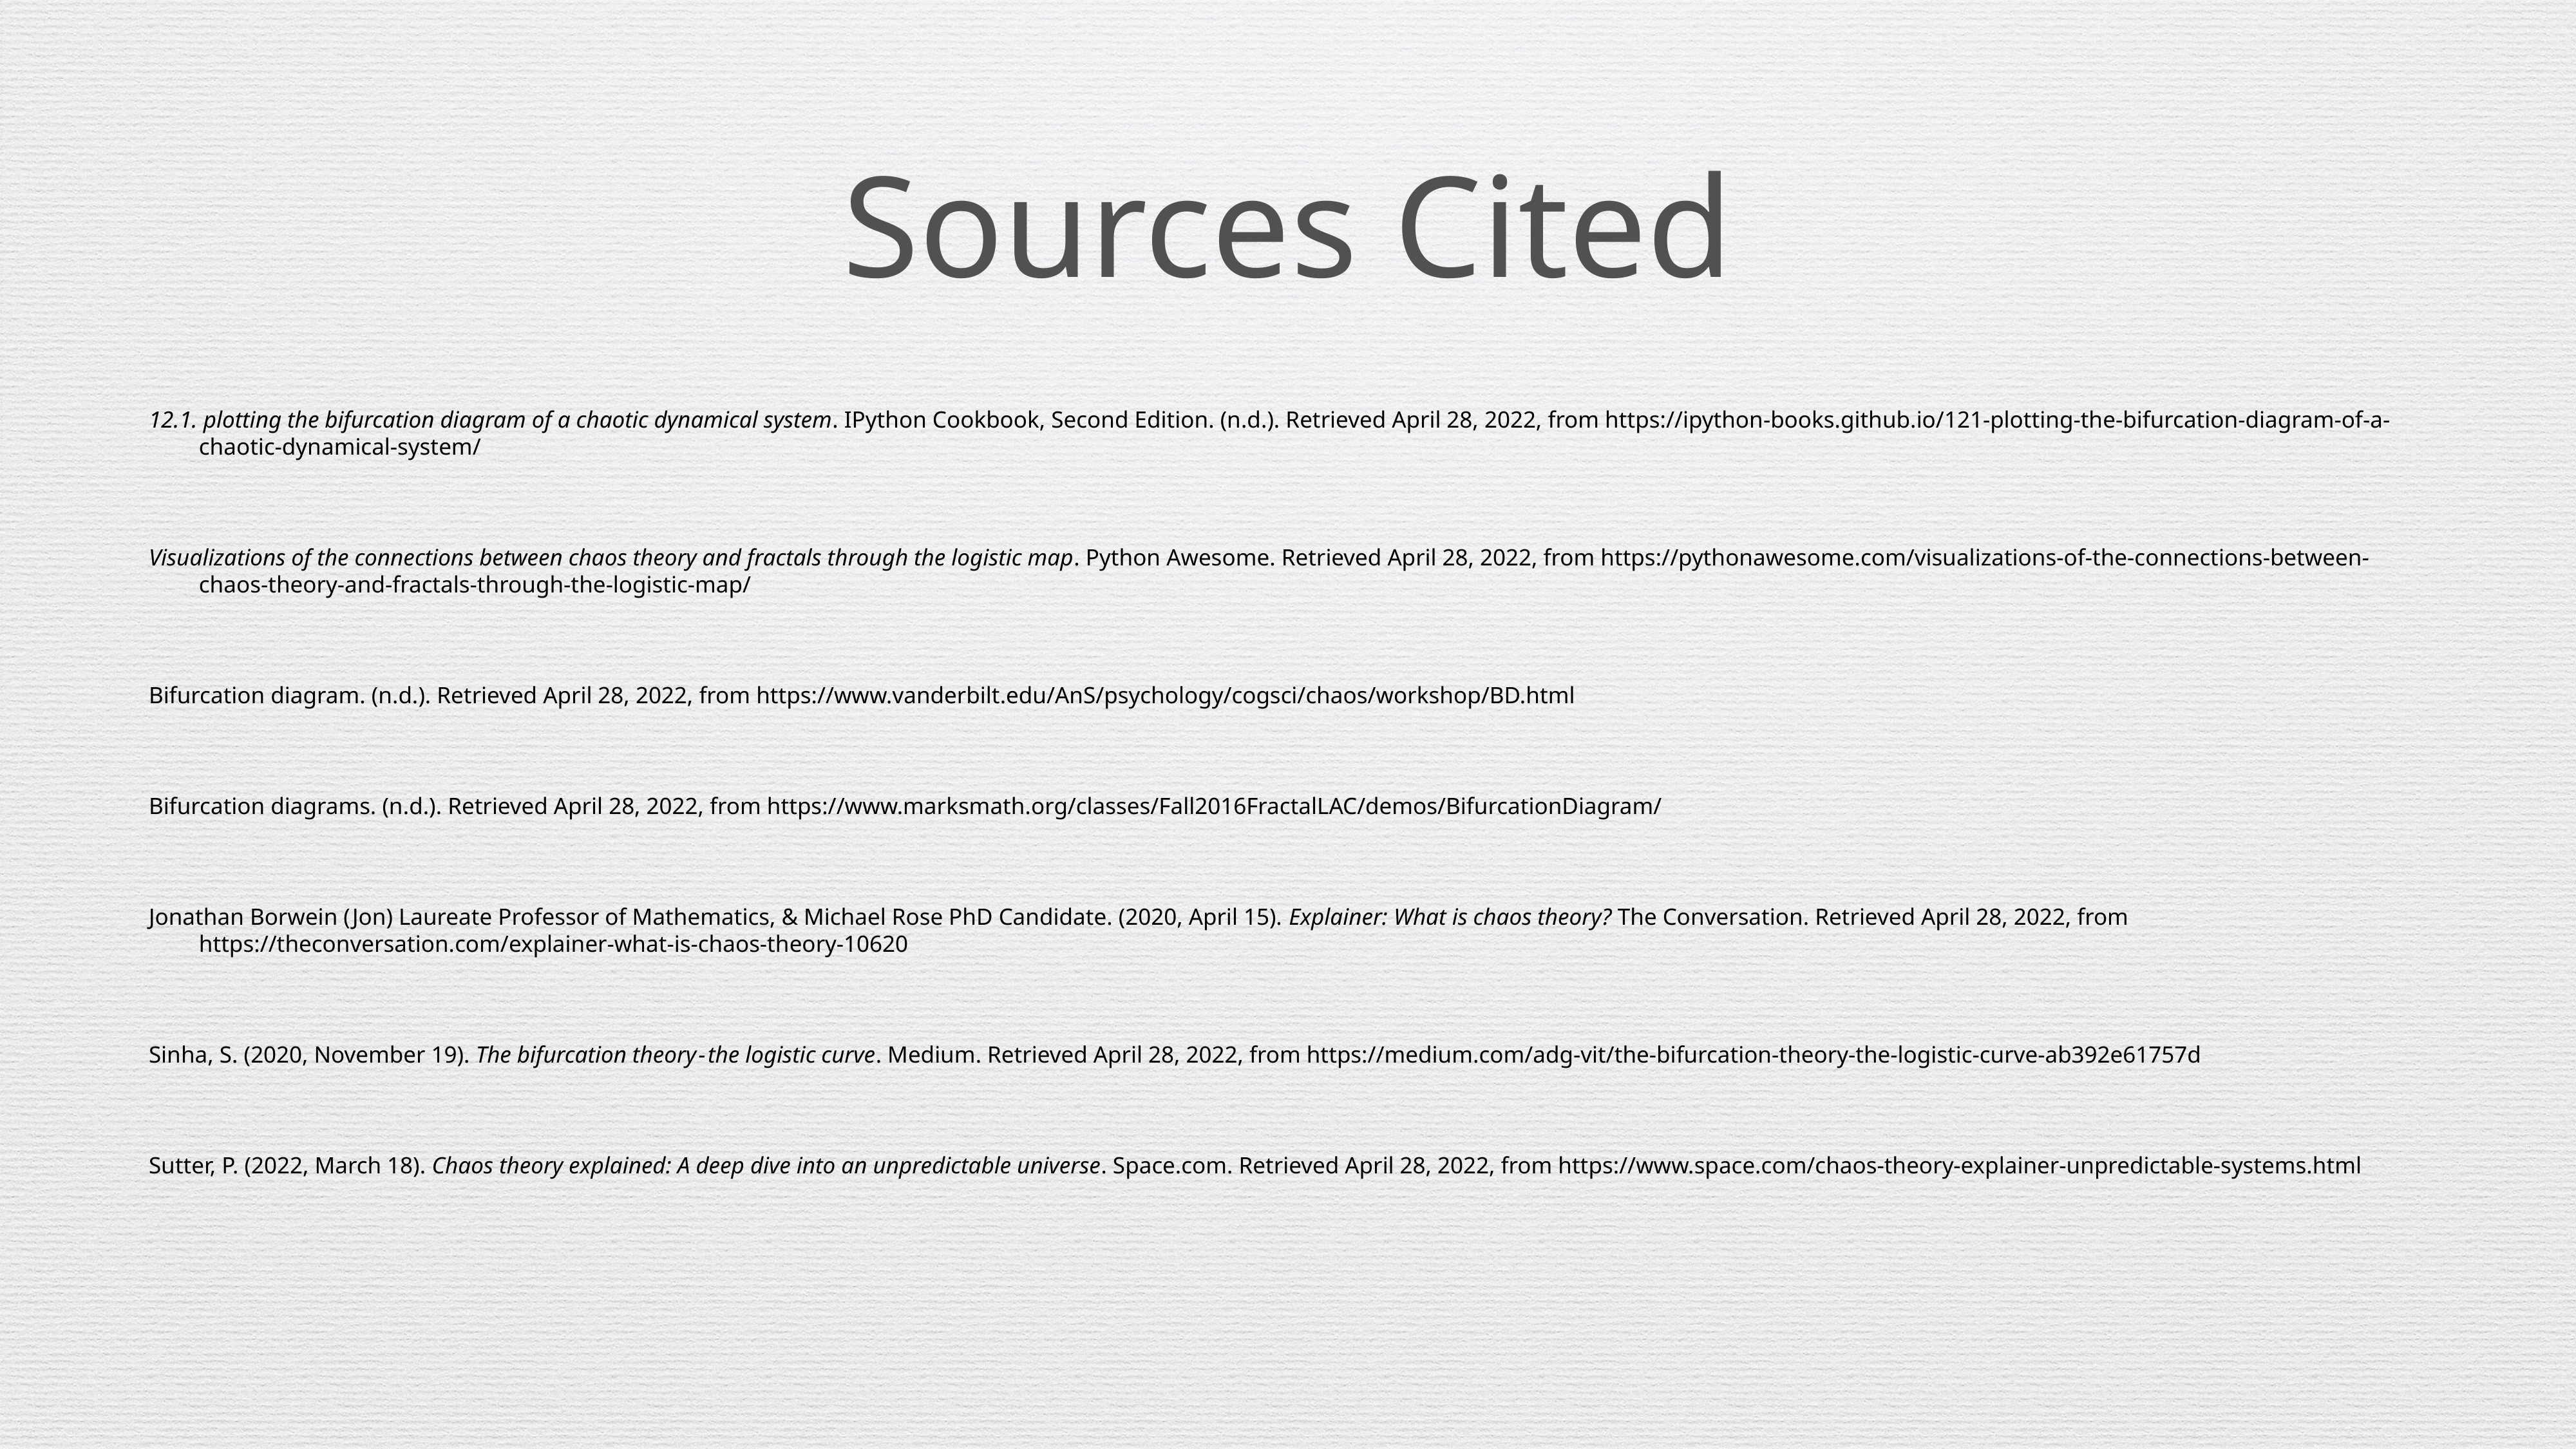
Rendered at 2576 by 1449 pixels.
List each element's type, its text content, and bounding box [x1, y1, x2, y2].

picture [0, 0, 2576, 1449]
title Sources Cited [160, 80, 2416, 363]
list 12.1. plotting the bifurcation diagram of a chaotic dynamical system. IPython Cookbook, Second Edition. (n.d.). Retrieved April 28, 2022, from https://ipython-books.github.io/121-plotting-the-bifurcation-diagram-of-a-chaotic-dynamical-system/ Visualizations of the connections between chaos theory and fractals through the logistic map. Python Awesome. Retrieved April 28, 2022, from https://pythonawesome.com/visualizations-of-the-connections-between-chaos-theory-and-fractals-through-the-logistic-map/ Bifurcation diagram. (n.d.). Retrieved April 28, 2022, from https://www.vanderbilt.edu/AnS/psychology/cogsci/chaos/workshop/BD.html Bifurcation diagrams. (n.d.). Retrieved April 28, 2022, from https://www.marksmath.org/classes/Fall2016FractalLAC/demos/BifurcationDiagram/ Jonathan Borwein (Jon) Laureate Professor of Mathematics, & Michael Rose PhD Candidate. (2020, April 15). Explainer: What is chaos theory? The Conversation. Retrieved April 28, 2022, from https://theconversation.com/explainer-what-is-chaos-theory-10620 Sinha, S. (2020, November 19). The bifurcation theory - the logistic curve. Medium. Retrieved April 28, 2022, from https://medium.com/adg-vit/the-bifurcation-theory-the-logistic-curve-ab392e61757d Sutter, P. (2022, March 18). Chaos theory explained: A deep dive into an unpredictable universe. Space.com. Retrieved April 28, 2022, from https://www.space.com/chaos-theory-explainer-unpredictable-systems.html [143, 388, 2398, 1235]
